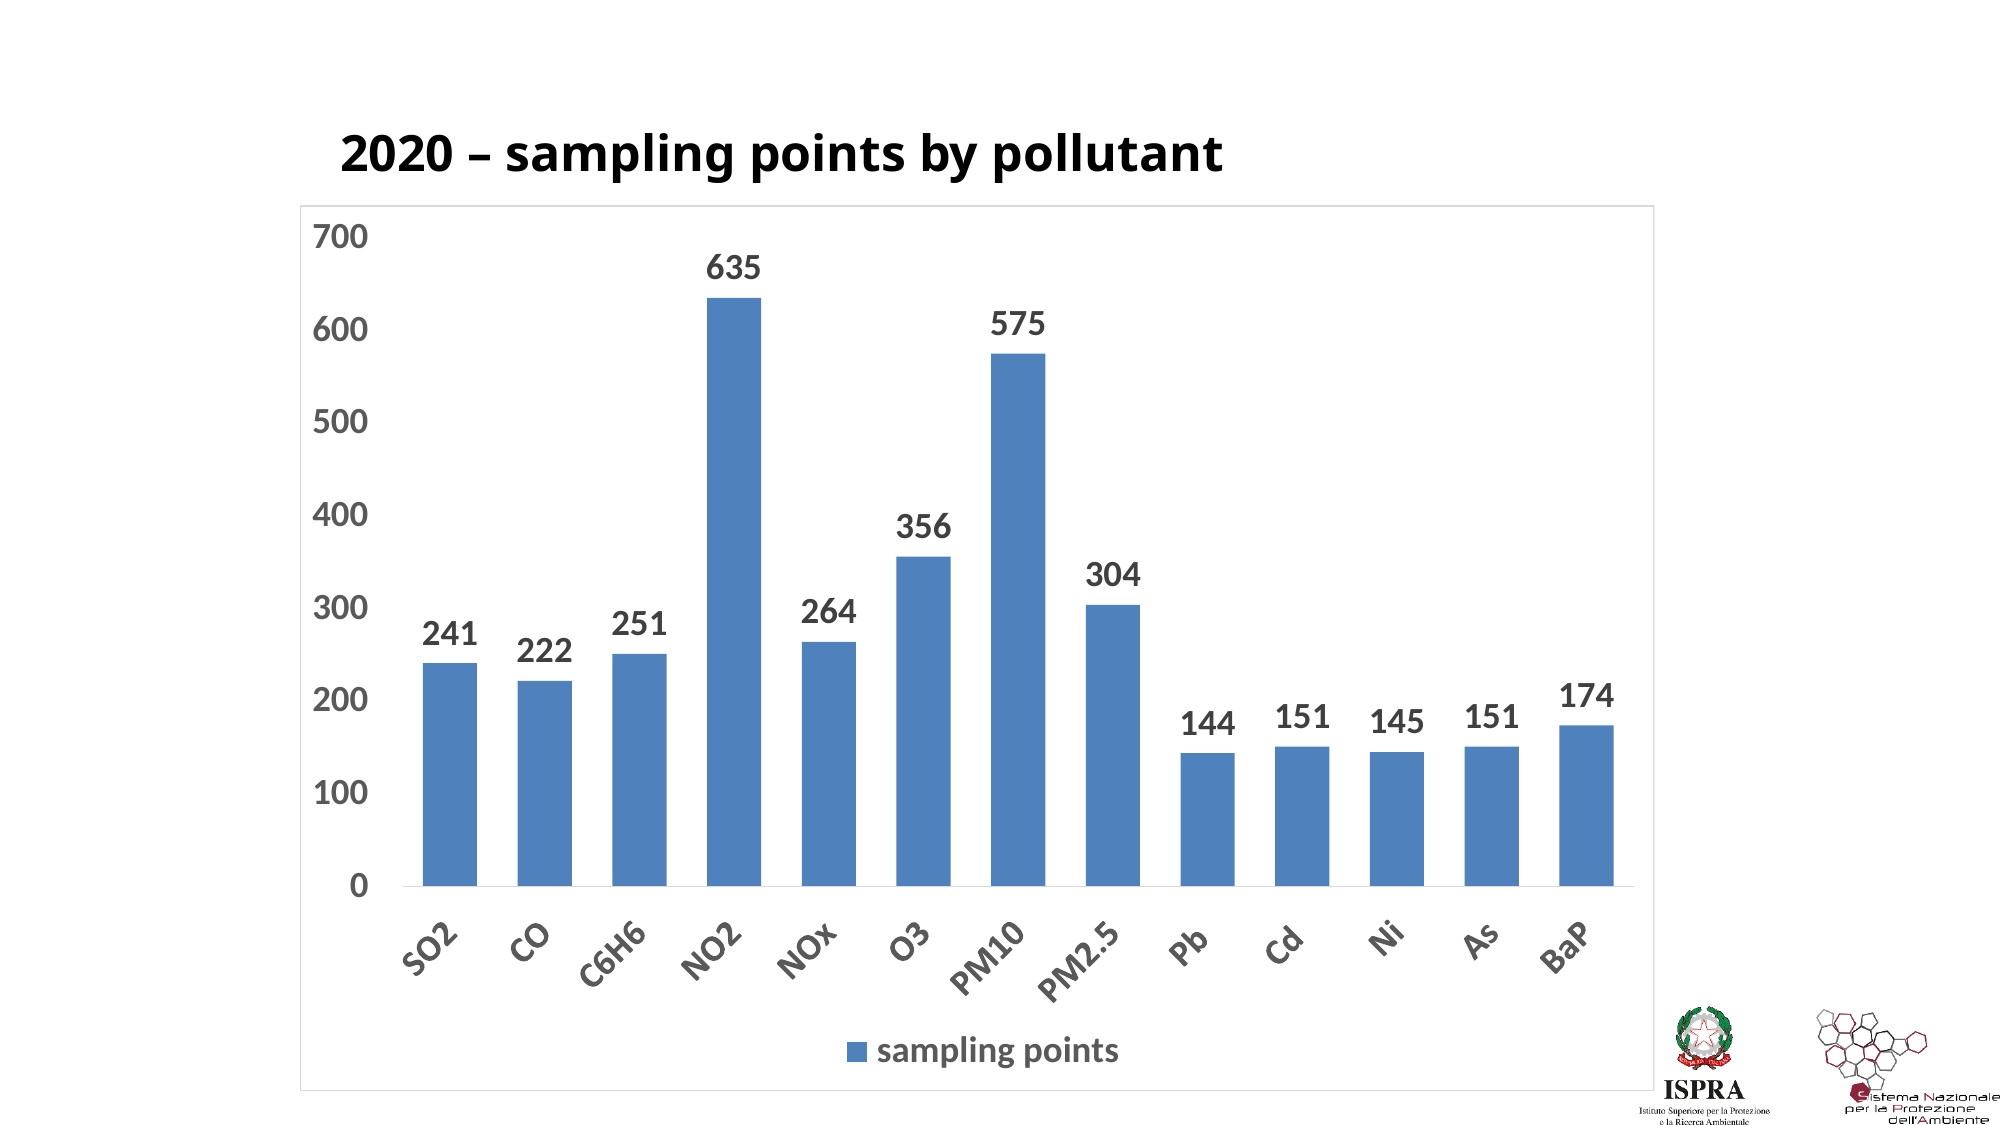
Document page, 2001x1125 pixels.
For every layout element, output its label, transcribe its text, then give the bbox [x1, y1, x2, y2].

picture [299, 205, 2000, 1125]
title 2020 – sampling points by pollutant [325, 61, 1676, 249]
